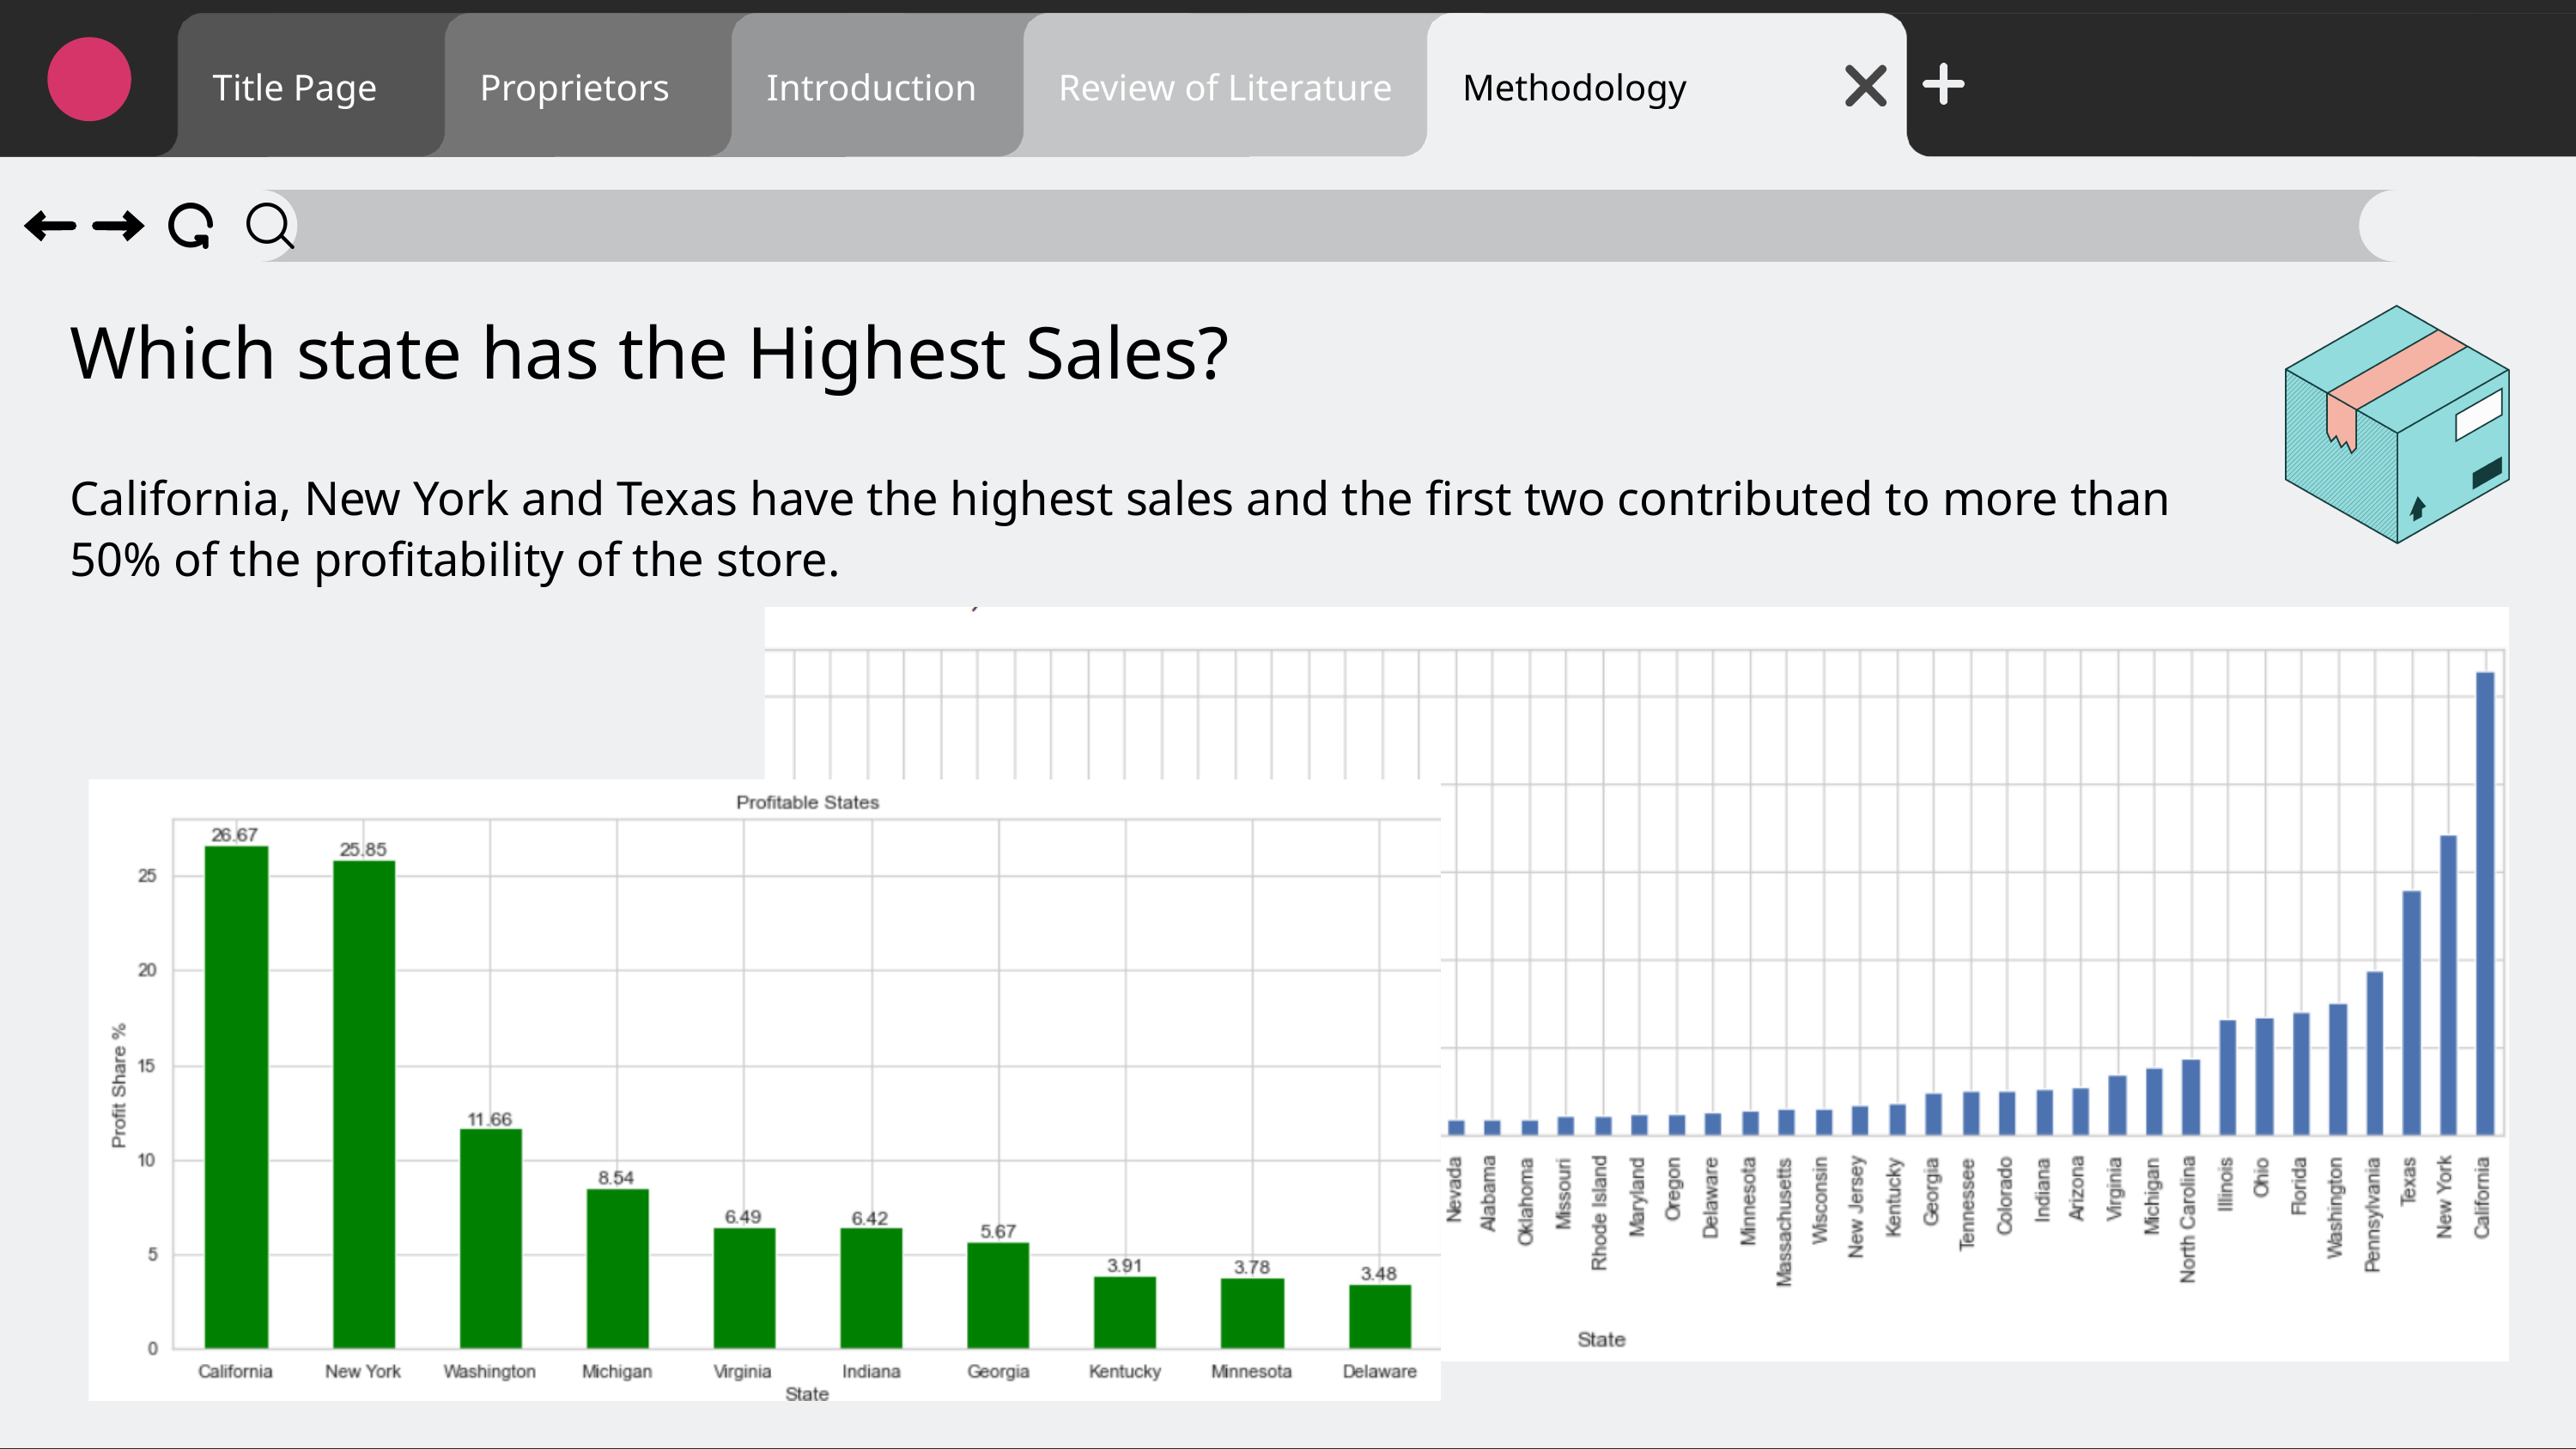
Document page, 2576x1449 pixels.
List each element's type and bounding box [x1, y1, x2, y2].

picture [2285, 304, 2510, 545]
text_box [70, 304, 2224, 643]
picture [88, 606, 2510, 1401]
text_box [0, 13, 2576, 1449]
